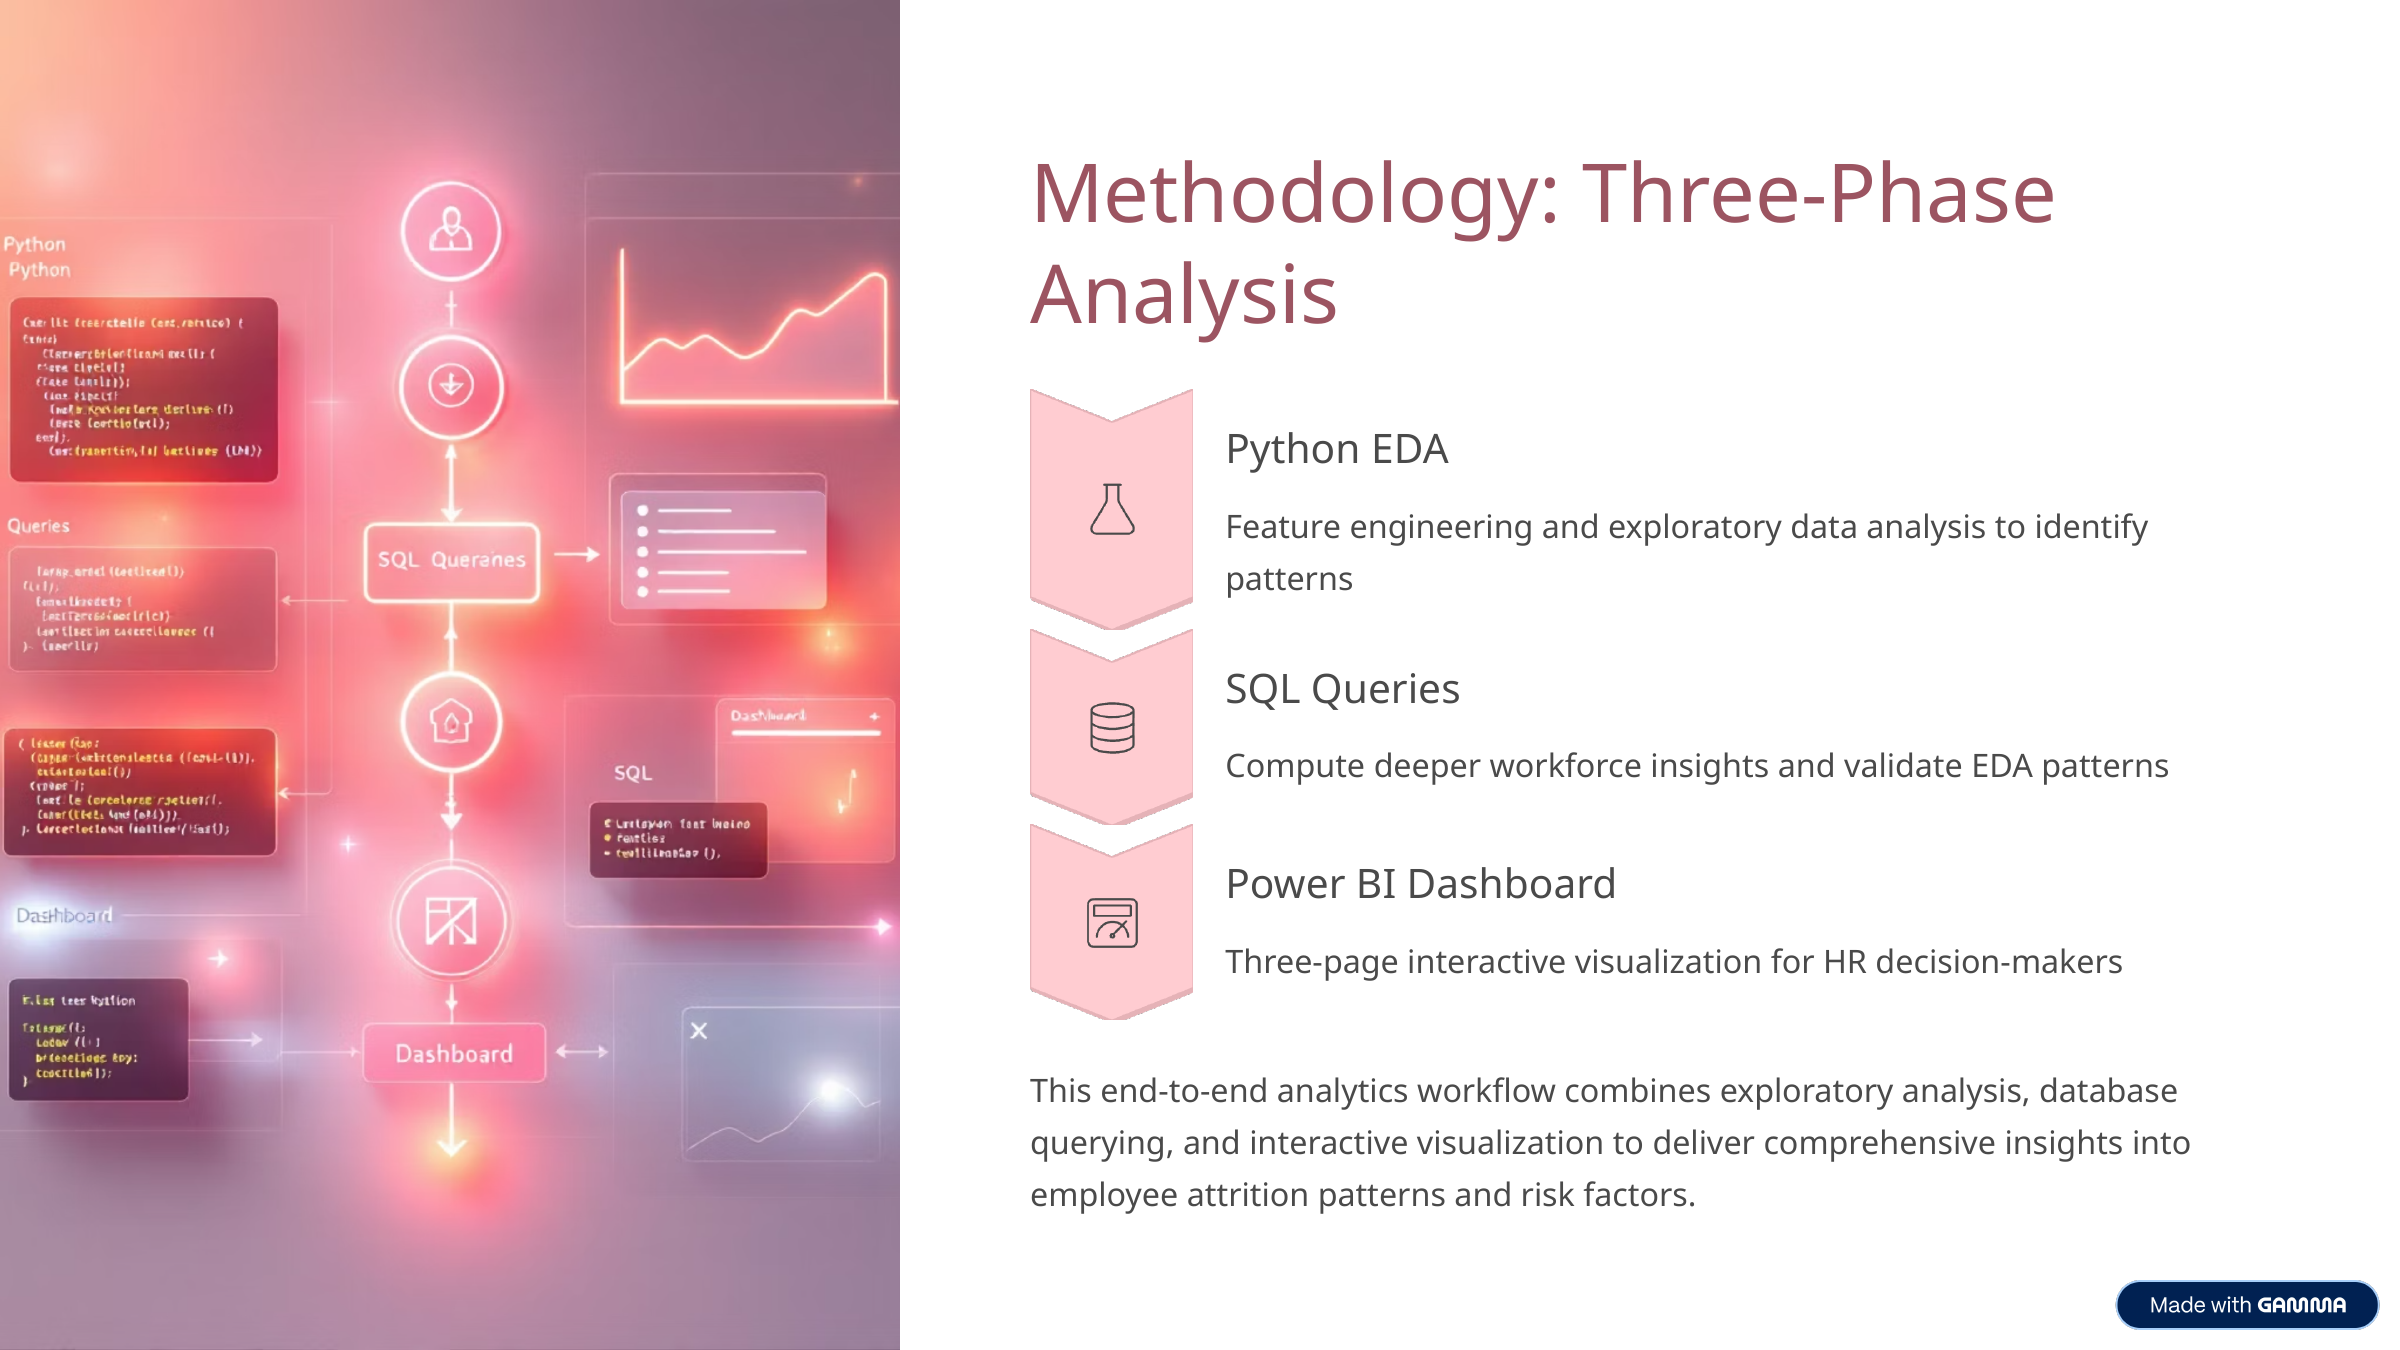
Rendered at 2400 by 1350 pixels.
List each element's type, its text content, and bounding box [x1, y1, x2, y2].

picture [2106, 1271, 2389, 1339]
text_box This end-to-end analytics workflow combines exploratory analysis, database querying, and interactive visualization to deliver comprehensive insights into employee attrition patterns and risk factors. [1030, 1056, 2270, 1213]
text_box Python EDA [1225, 422, 1633, 473]
text_box Power BI Dashboard [1225, 857, 1633, 908]
text_box Feature engineering and exploratory data analysis to identify patterns [1225, 492, 2270, 597]
text_box Three-page interactive visualization for HR decision-makers [1225, 927, 2270, 980]
text_box Compute deeper workforce insights and validate EDA patterns [1225, 732, 2270, 785]
text_box SQL Queries [1225, 661, 1633, 713]
text_box Methodology: Three-Phase Analysis [1030, 137, 2270, 341]
picture [1030, 389, 1193, 1020]
picture [0, 0, 900, 1350]
